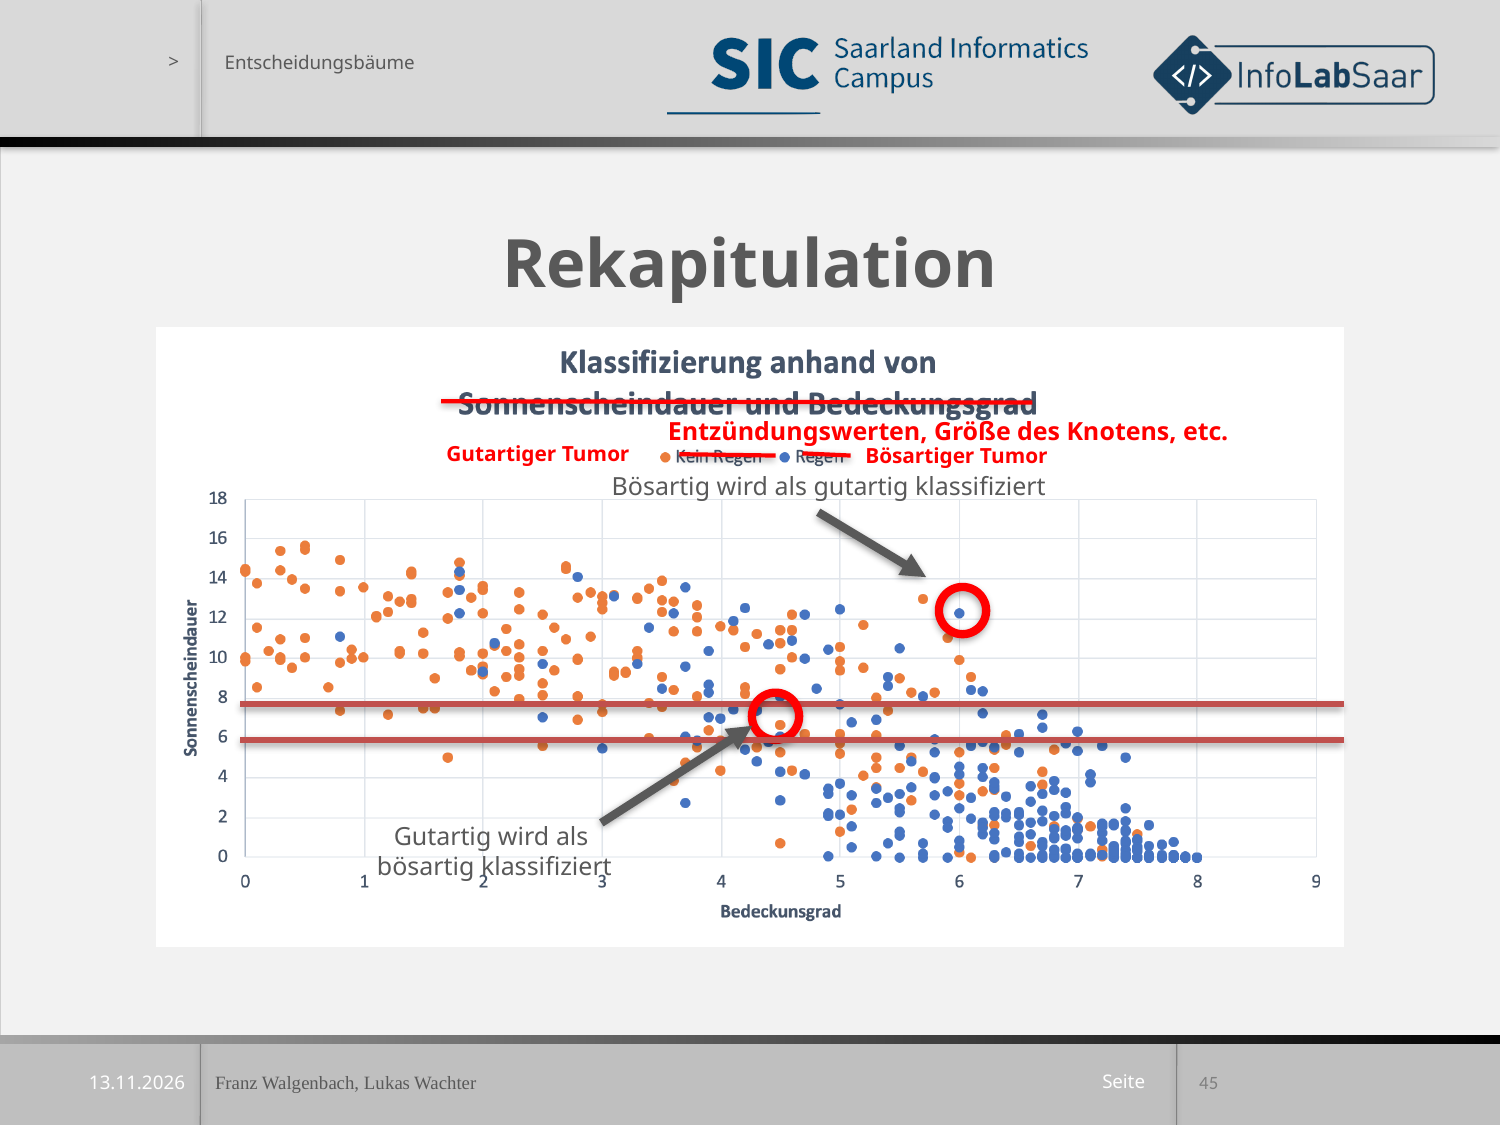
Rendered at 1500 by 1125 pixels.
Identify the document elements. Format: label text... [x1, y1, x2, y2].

picture [1125, 31, 1463, 117]
footer Franz Walgenbach, Lukas Wachter [200, 1052, 1088, 1113]
picture [155, 327, 1344, 947]
list Entscheidungsbäume [153, 43, 653, 156]
list Rekapitulation [156, 213, 1344, 326]
picture [667, 31, 1089, 116]
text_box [818, 511, 927, 578]
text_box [600, 725, 753, 824]
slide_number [48, 1053, 200, 1113]
slide_number 45 [1184, 1052, 1425, 1113]
